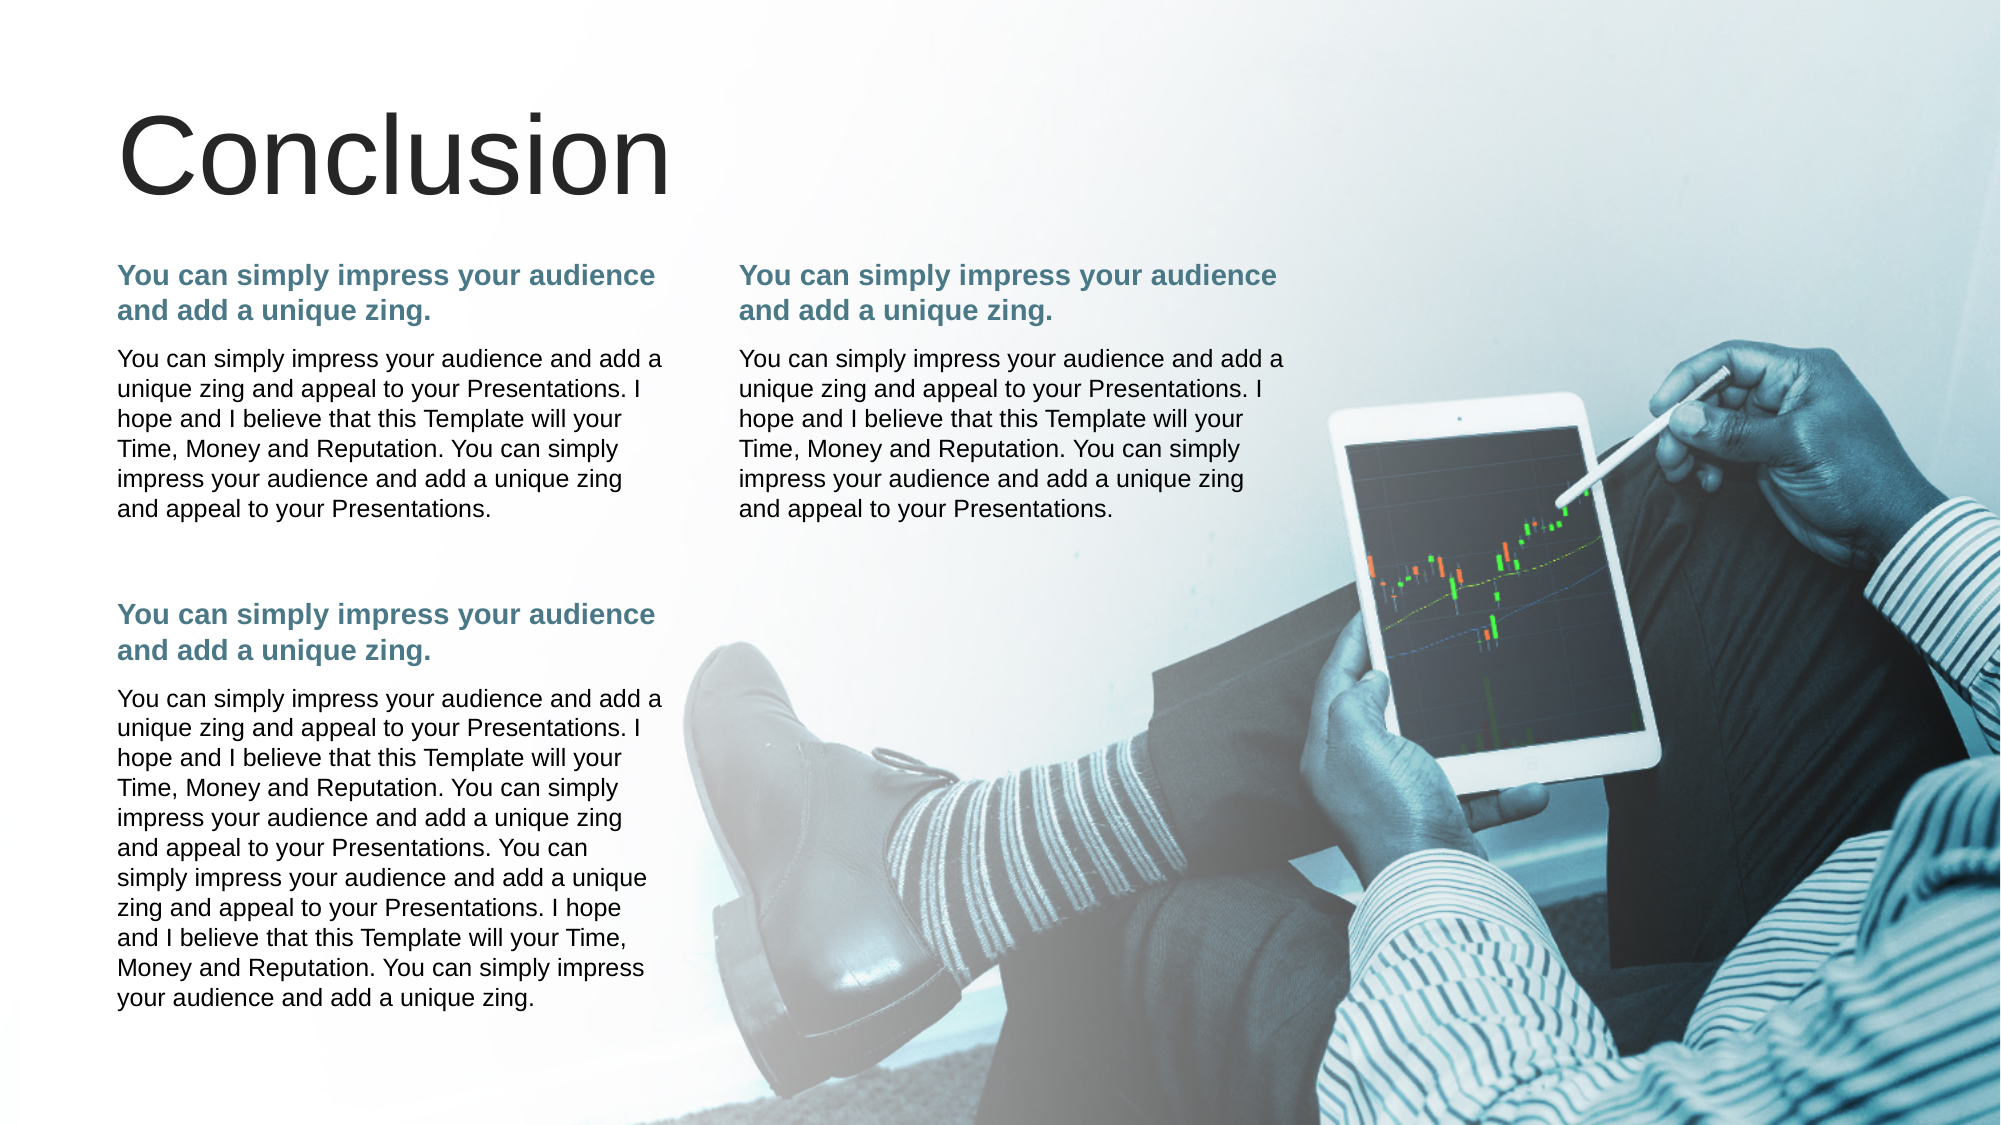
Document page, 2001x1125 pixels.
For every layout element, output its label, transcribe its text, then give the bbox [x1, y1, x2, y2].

picture [0, 0, 2001, 1125]
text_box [102, 588, 679, 1024]
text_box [723, 249, 1300, 563]
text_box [102, 249, 679, 563]
text_box Conclusion [102, 74, 1513, 224]
